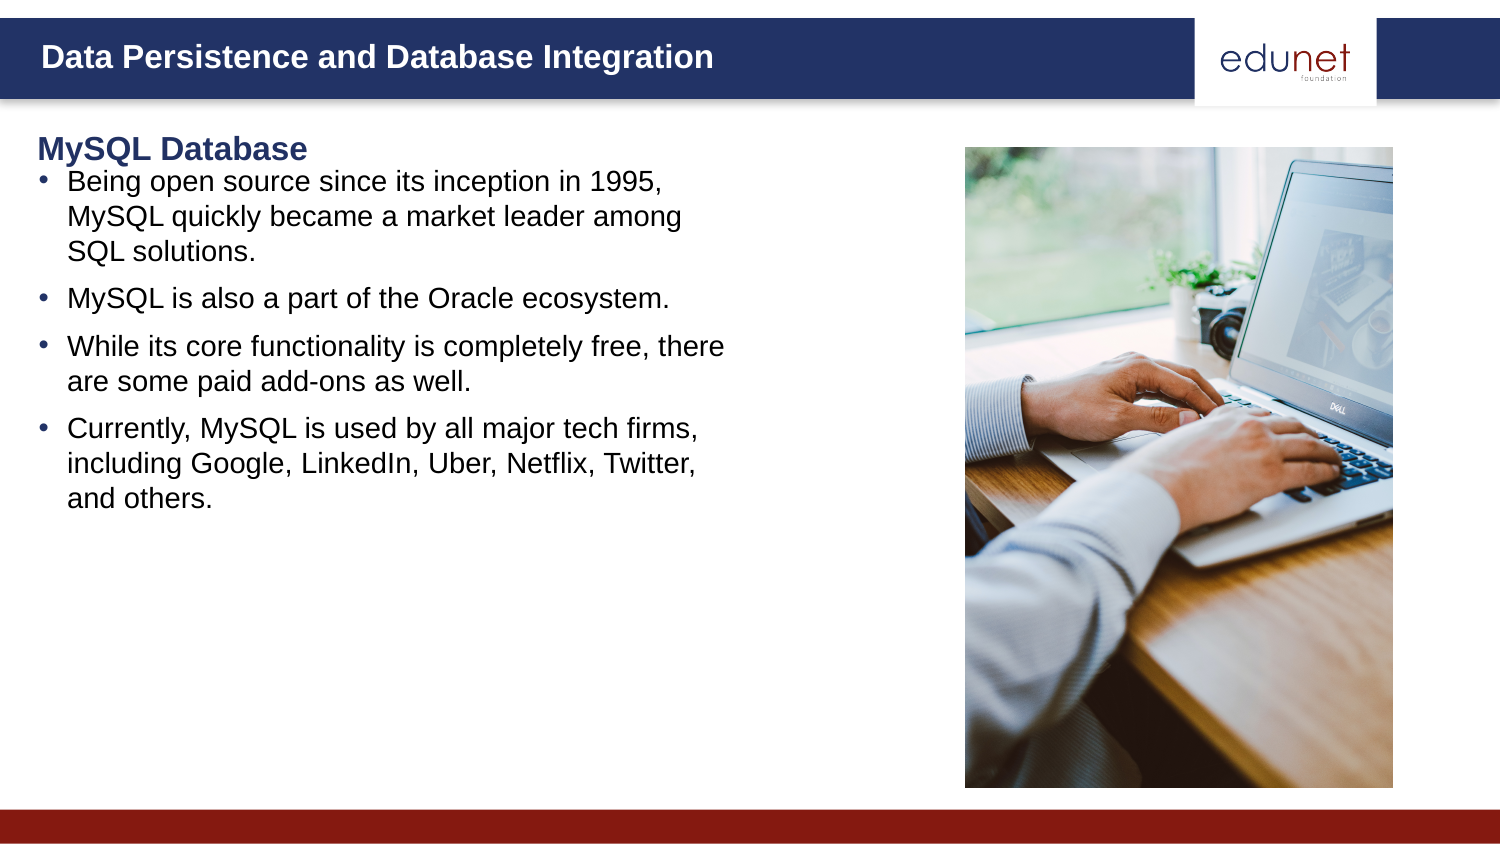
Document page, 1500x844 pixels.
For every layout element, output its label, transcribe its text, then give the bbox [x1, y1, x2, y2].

picture [1215, 38, 1356, 86]
list Being open source since its inception in 1995, MySQL quickly became a market leader among SQL solutions. MySQL is also a part of the Oracle ecosystem. While its core functionality is completely free, there are some paid add-ons as well. Currently, MySQL is used by all major tech firms, including Google, LinkedIn, Uber, Netflix, Twitter, and others. [23, 147, 750, 610]
picture [965, 146, 1393, 789]
title MySQL Database [22, 112, 442, 166]
